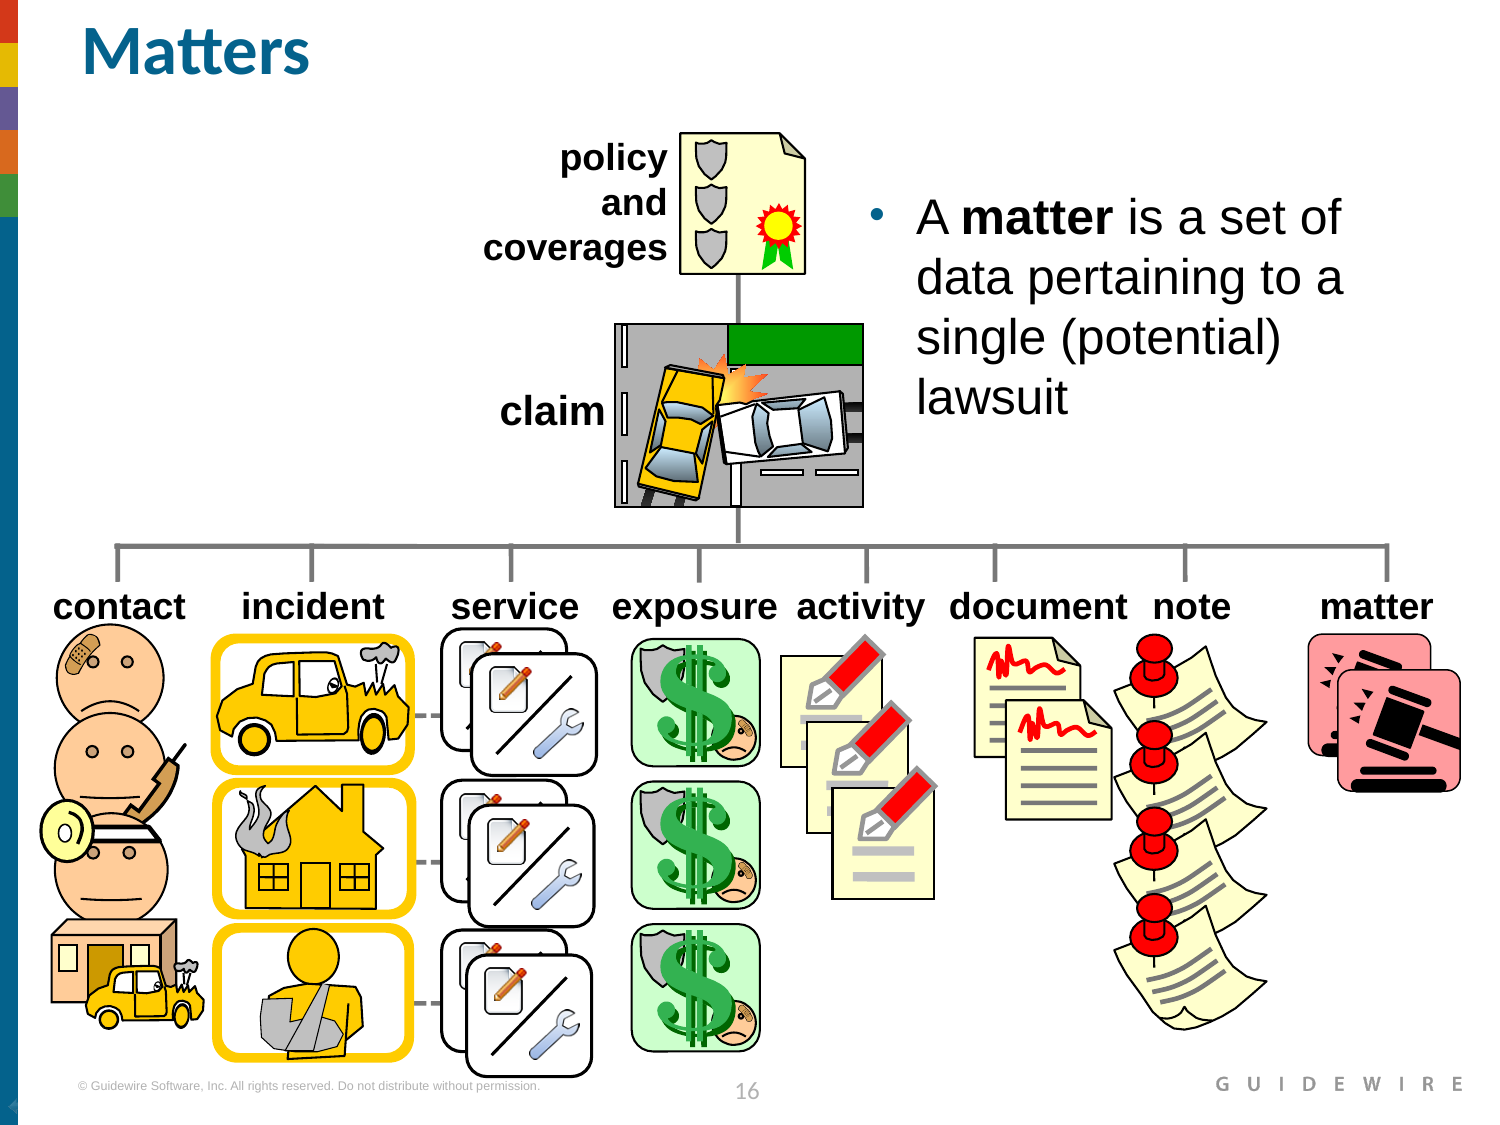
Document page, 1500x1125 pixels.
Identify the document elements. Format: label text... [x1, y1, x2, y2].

text_box matter [1288, 582, 1473, 628]
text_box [54, 712, 188, 834]
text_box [214, 925, 412, 1061]
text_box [631, 923, 761, 1052]
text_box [468, 804, 595, 928]
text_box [51, 919, 204, 1031]
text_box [974, 637, 1081, 758]
list A matter is a set of data pertaining to a single (potential) lawsuit [869, 184, 1443, 452]
text_box note [1135, 582, 1288, 628]
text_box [471, 653, 597, 776]
text_box contact [40, 582, 198, 628]
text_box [1337, 669, 1461, 793]
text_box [212, 635, 413, 773]
text_box activity [791, 582, 958, 628]
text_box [39, 798, 168, 927]
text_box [780, 637, 883, 768]
text_box exposure [611, 582, 791, 628]
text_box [631, 638, 761, 767]
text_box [214, 779, 415, 918]
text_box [441, 628, 567, 751]
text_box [466, 954, 592, 1077]
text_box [832, 768, 935, 899]
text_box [806, 703, 909, 834]
text_box policy and coverages [453, 133, 668, 269]
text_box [1005, 699, 1112, 820]
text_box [441, 929, 567, 1052]
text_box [679, 133, 806, 275]
picture [10, 1101, 18, 1111]
text_box service [418, 582, 611, 628]
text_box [441, 779, 567, 903]
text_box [1113, 634, 1267, 1030]
picture [0, 0, 18, 216]
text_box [1308, 633, 1431, 758]
picture [1215, 1073, 1480, 1096]
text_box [631, 781, 761, 910]
text_box claim [413, 384, 606, 435]
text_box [614, 323, 864, 507]
text_box document [958, 582, 1135, 628]
title Matters [81, 19, 1446, 142]
text_box incident [216, 582, 409, 628]
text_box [56, 624, 164, 711]
